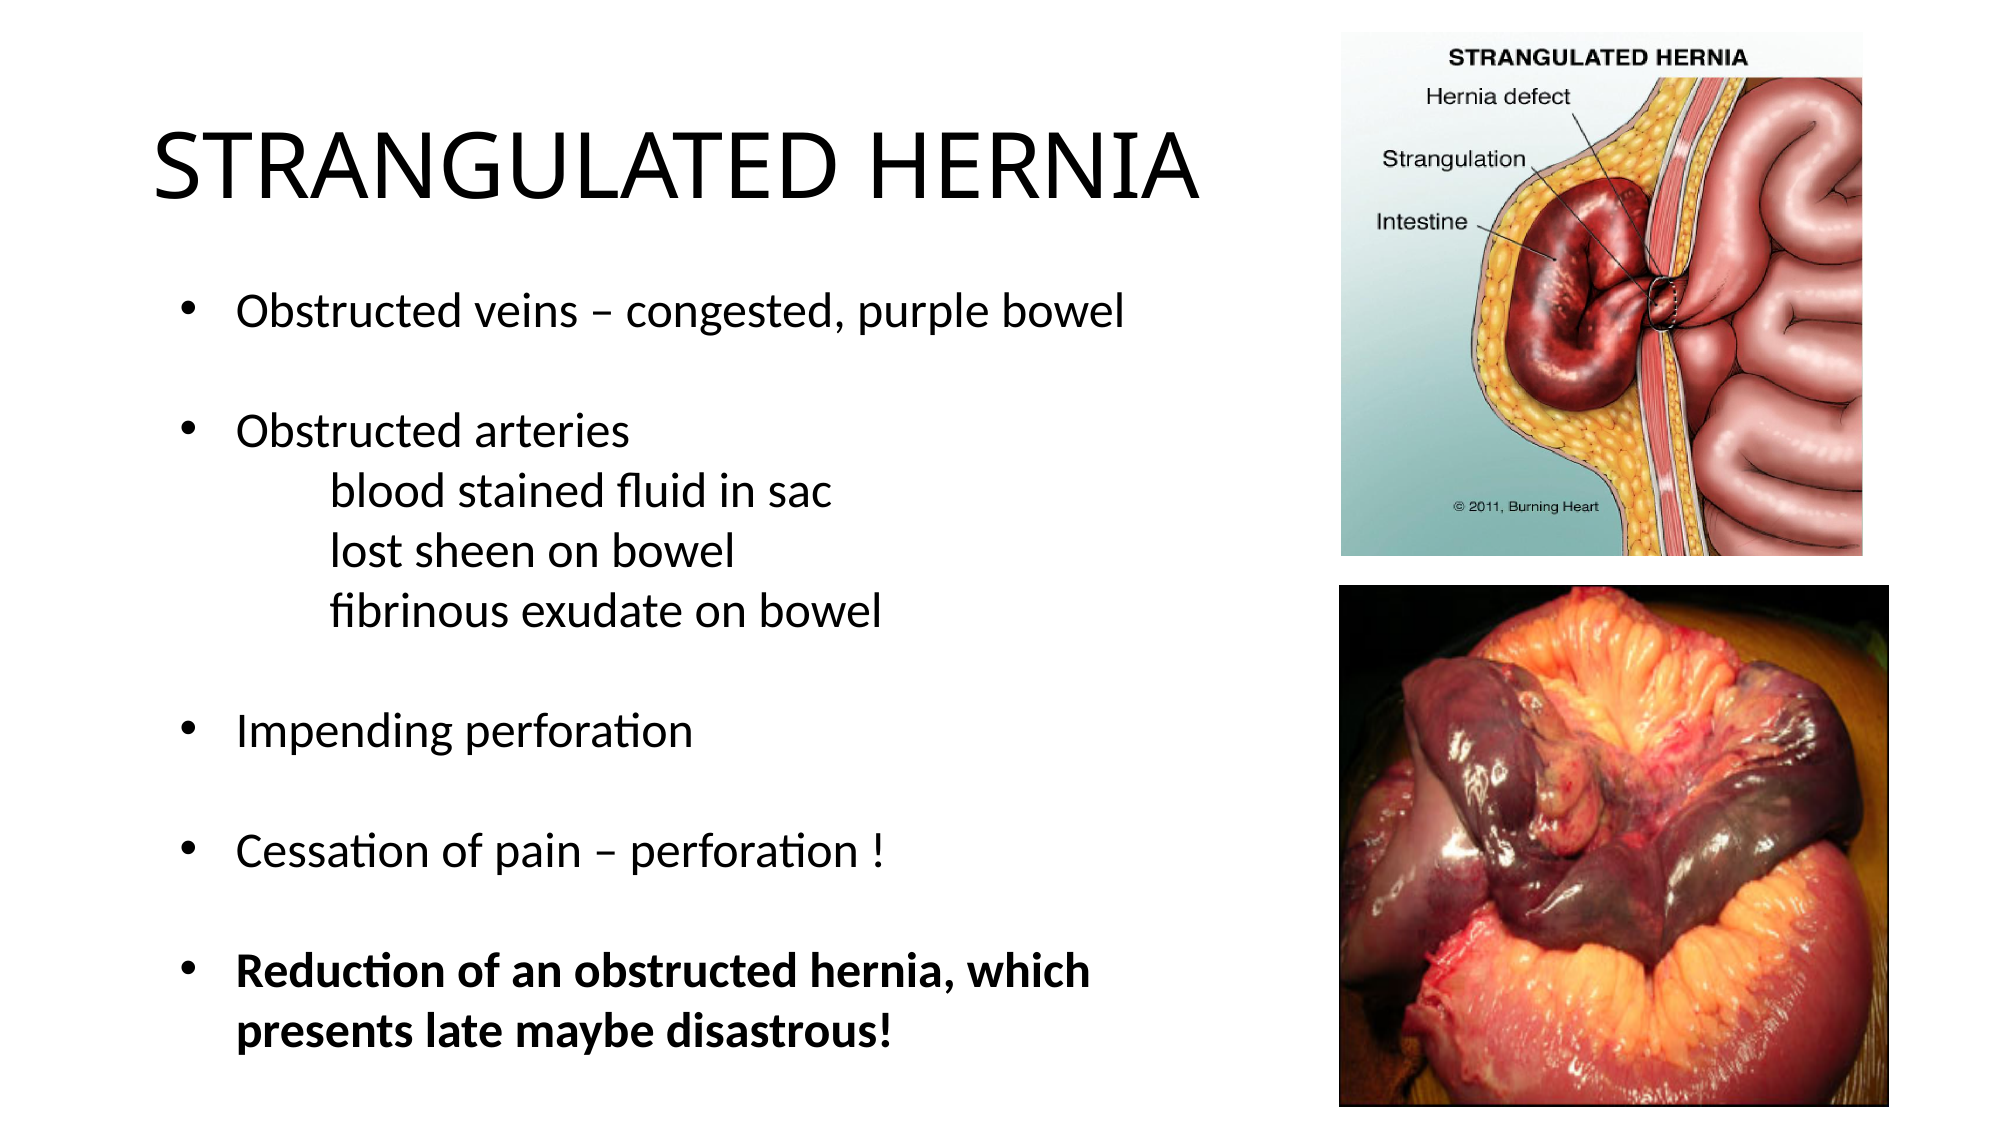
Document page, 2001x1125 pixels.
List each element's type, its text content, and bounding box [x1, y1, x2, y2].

text_box Obstructed veins – congested, purple bowel Obstructed arteries blood stained fluid in sac lost sheen on bowel fibrinous exudate on bowel Impending perforation Cessation of pain – perforation ! Reduction of an obstructed hernia, which presents late maybe disastrous! [164, 269, 1183, 1125]
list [1339, 585, 1889, 1108]
title STRANGULATED HERNIA [137, 59, 1341, 278]
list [1341, 32, 1863, 556]
